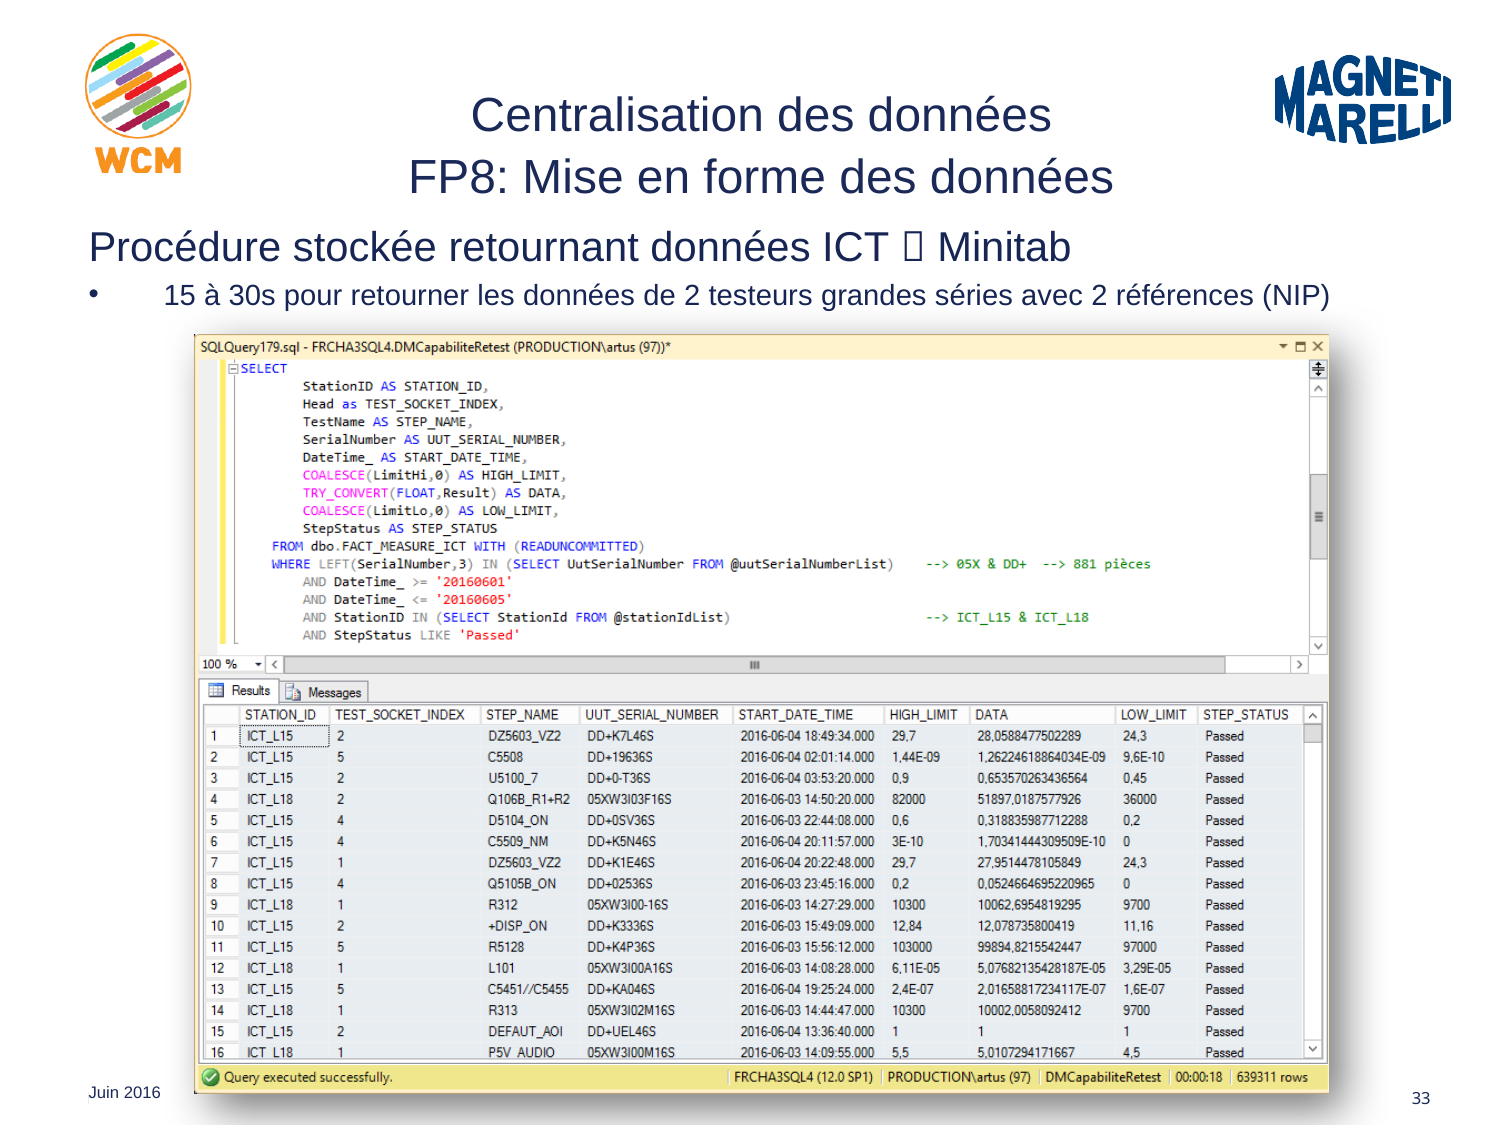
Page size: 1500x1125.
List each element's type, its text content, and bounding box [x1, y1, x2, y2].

slide_number 33 [1396, 1079, 1463, 1118]
picture [1275, 11, 1451, 188]
picture [194, 334, 1329, 1095]
list Procédure stockée retournant données ICT  Minitab 15 à 30s pour retourner les données de 2 testeurs grandes séries avec 2 références (NIP) [88, 219, 1438, 1013]
title Centralisation des données FP8: Mise en forme des données [289, 78, 1235, 220]
footer Juin 2016 [88, 1082, 183, 1115]
picture [53, 31, 231, 173]
